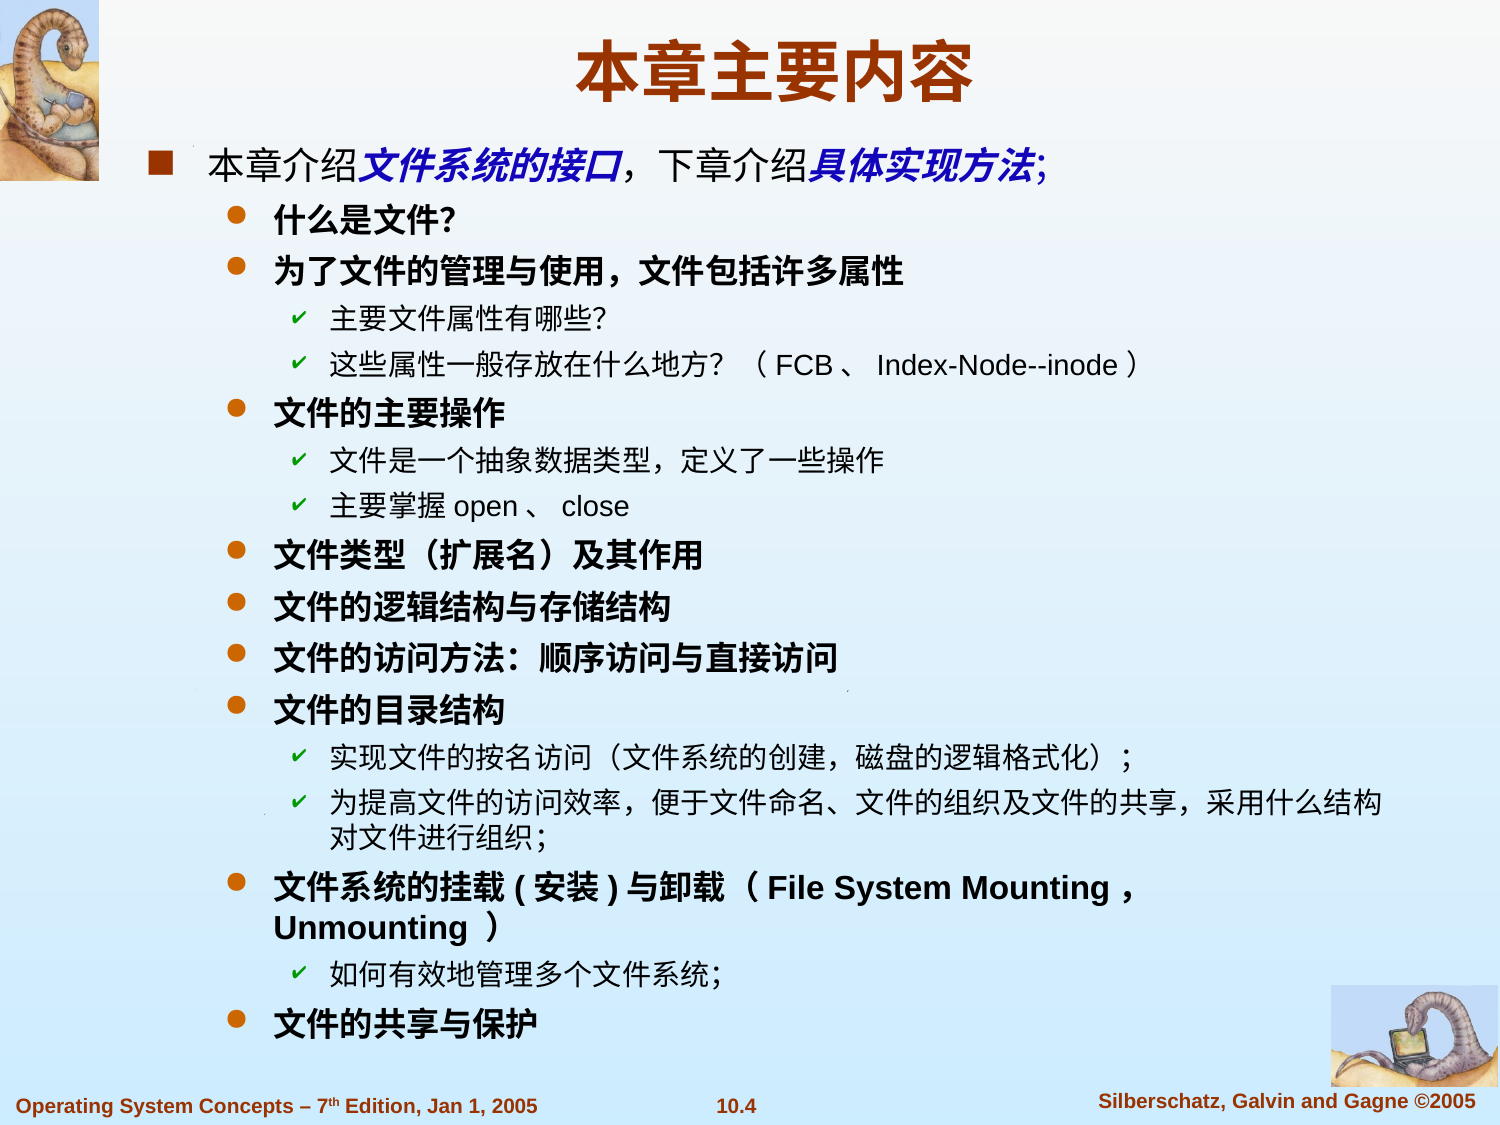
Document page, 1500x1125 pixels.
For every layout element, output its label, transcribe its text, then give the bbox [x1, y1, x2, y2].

list 本章介绍文件系统的接口，下章介绍具体实现方法； 什么是文件？ 为了文件的管理与使用，文件包括许多属性 主要文件属性有哪些？ 这些属性一般存放在什么地方？（FCB、Index-Node--inode） 文件的主要操作 文件是一个抽象数据类型，定义了一些操作 主要掌握open、close 文件类型（扩展名）及其作用 文件的逻辑结构与存储结构 文件的访问方法：顺序访问与直接访问 文件的目录结构 实现文件的按名访问（文件系统的创建，磁盘的逻辑格式化）； 为提高文件的访问效率，便于文件命名、文件的组织及文件的共享，采用什么结构对文件进行组织； 文件系统的挂载(安装)与卸载（File System Mounting， Unmounting ） 如何有效地管理多个文件系统； 文件的共享与保护 [136, 134, 1416, 1054]
title 本章主要内容 [112, 17, 1438, 118]
picture [0, 0, 99, 181]
picture [1331, 985, 1498, 1087]
